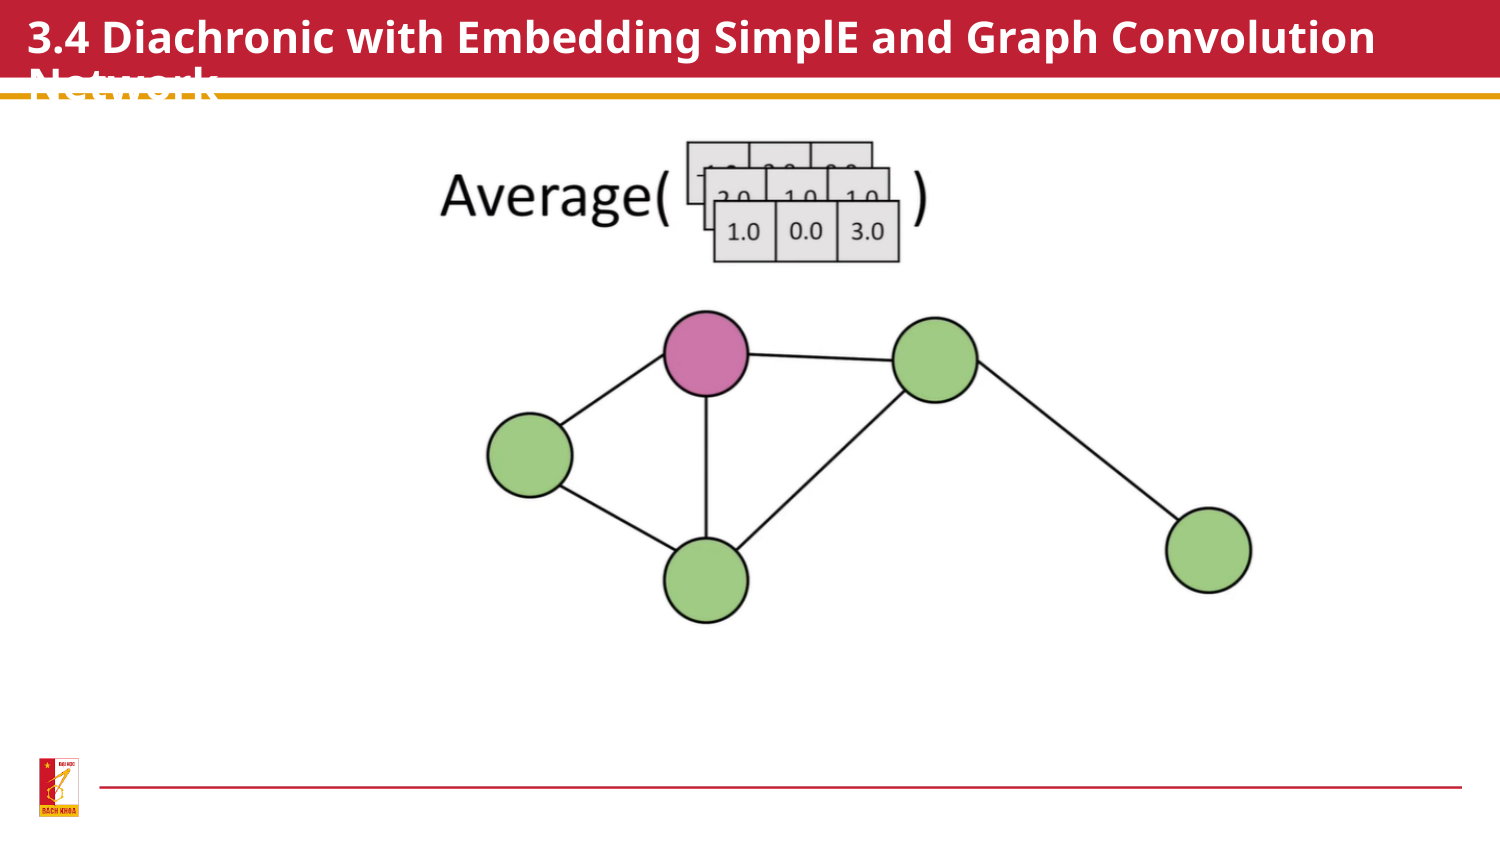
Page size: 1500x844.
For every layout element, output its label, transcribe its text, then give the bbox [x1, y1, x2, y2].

title 3.4 Diachronic with Embedding SimplE and Graph Convolution Network [15, 10, 1500, 64]
picture [0, 0, 1500, 844]
